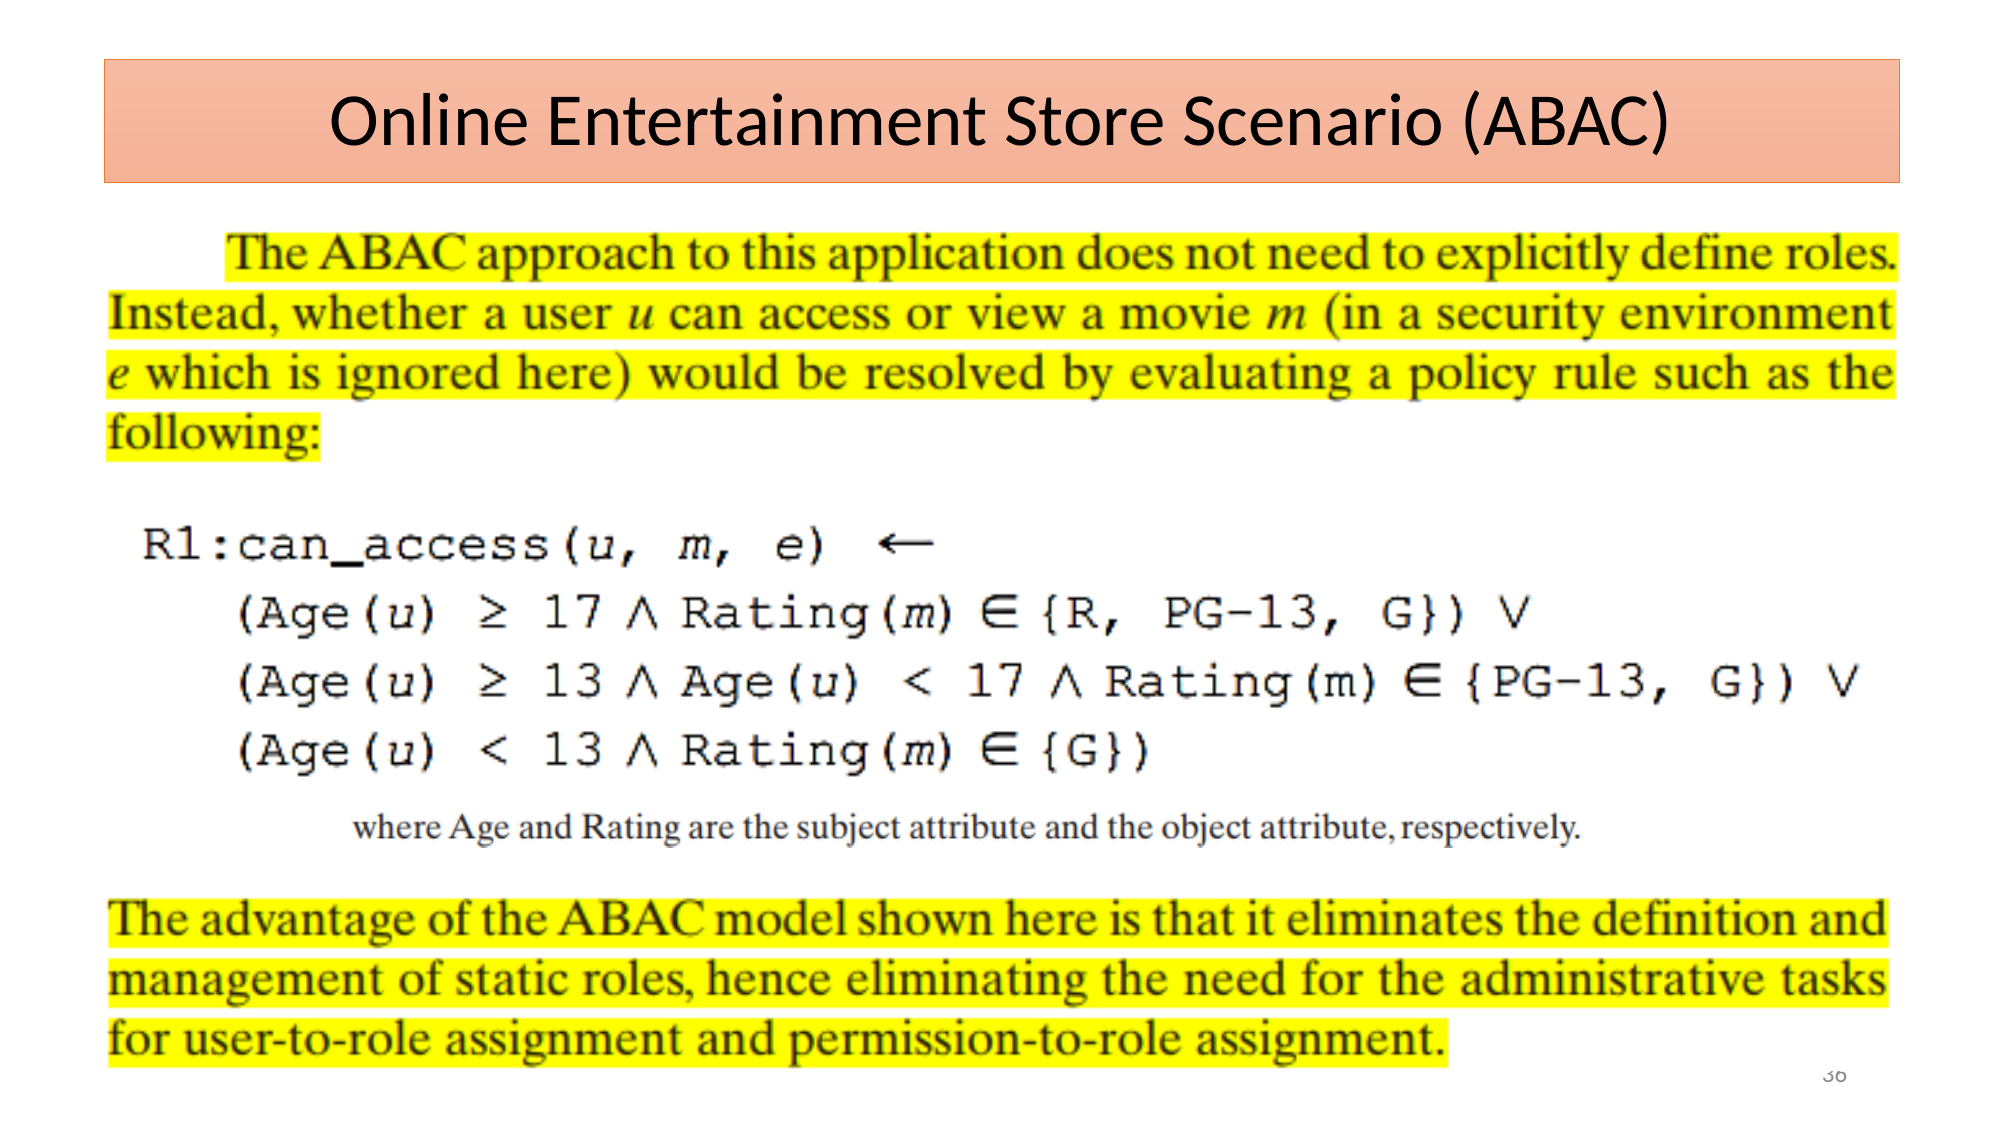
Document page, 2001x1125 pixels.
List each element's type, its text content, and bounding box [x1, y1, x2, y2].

picture [348, 804, 1587, 848]
picture [104, 889, 1900, 1071]
picture [104, 223, 1907, 473]
title Online Entertainment Store Scenario (ABAC) [104, 59, 1900, 183]
slide_number 36 [1412, 1071, 1863, 1103]
picture [129, 513, 1874, 785]
